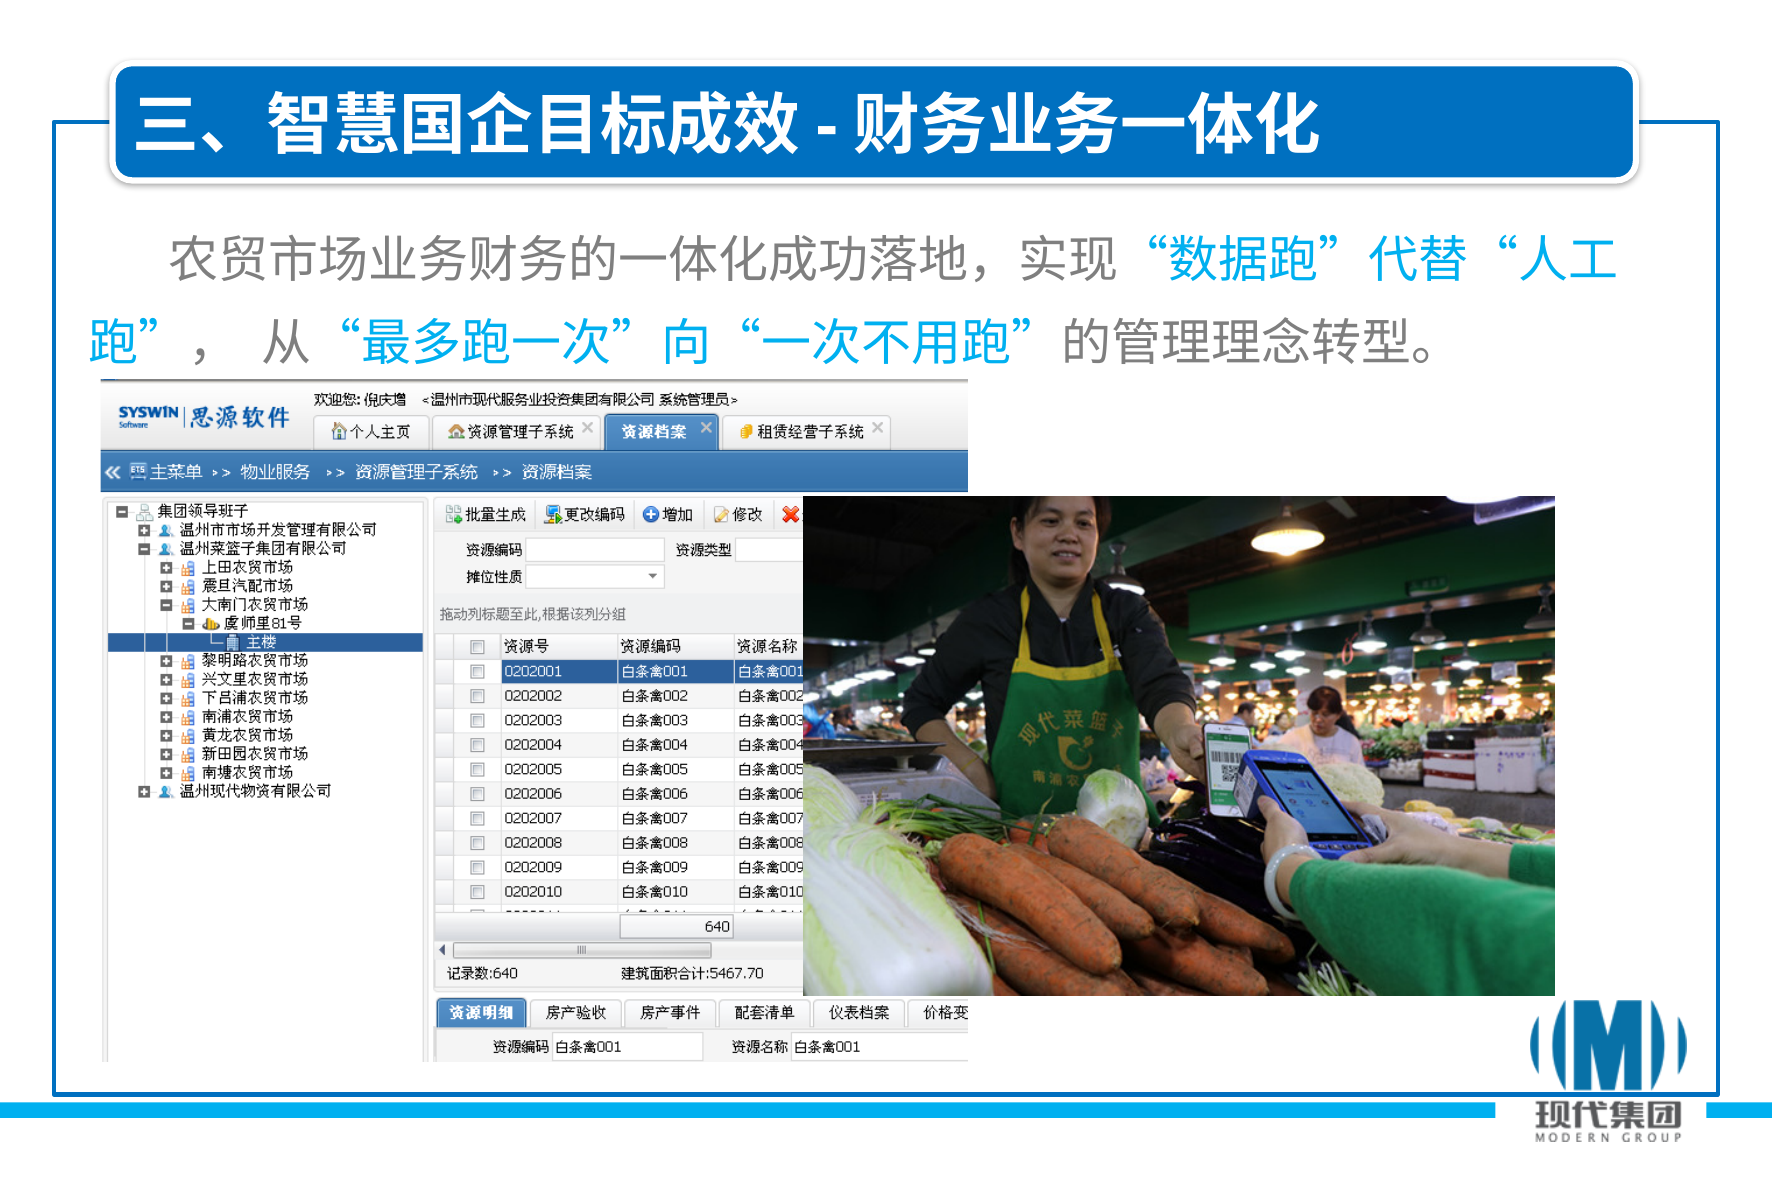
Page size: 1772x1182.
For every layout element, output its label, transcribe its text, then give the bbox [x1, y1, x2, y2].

text_box [52, 120, 1720, 1097]
picture [1530, 1000, 1687, 1142]
text_box [0, 1102, 1496, 1118]
picture [100, 379, 1555, 1063]
text_box 三、智慧国企目标成效-财务业务一体化 [109, 60, 1640, 184]
text_box 农贸市场业务财务的一体化成功落地，实现“数据跑”代替“人工跑”， 从“最多跑一次”向“一次不用跑”的管理理念转型。 [88, 203, 1686, 371]
text_box [1706, 1102, 1772, 1118]
